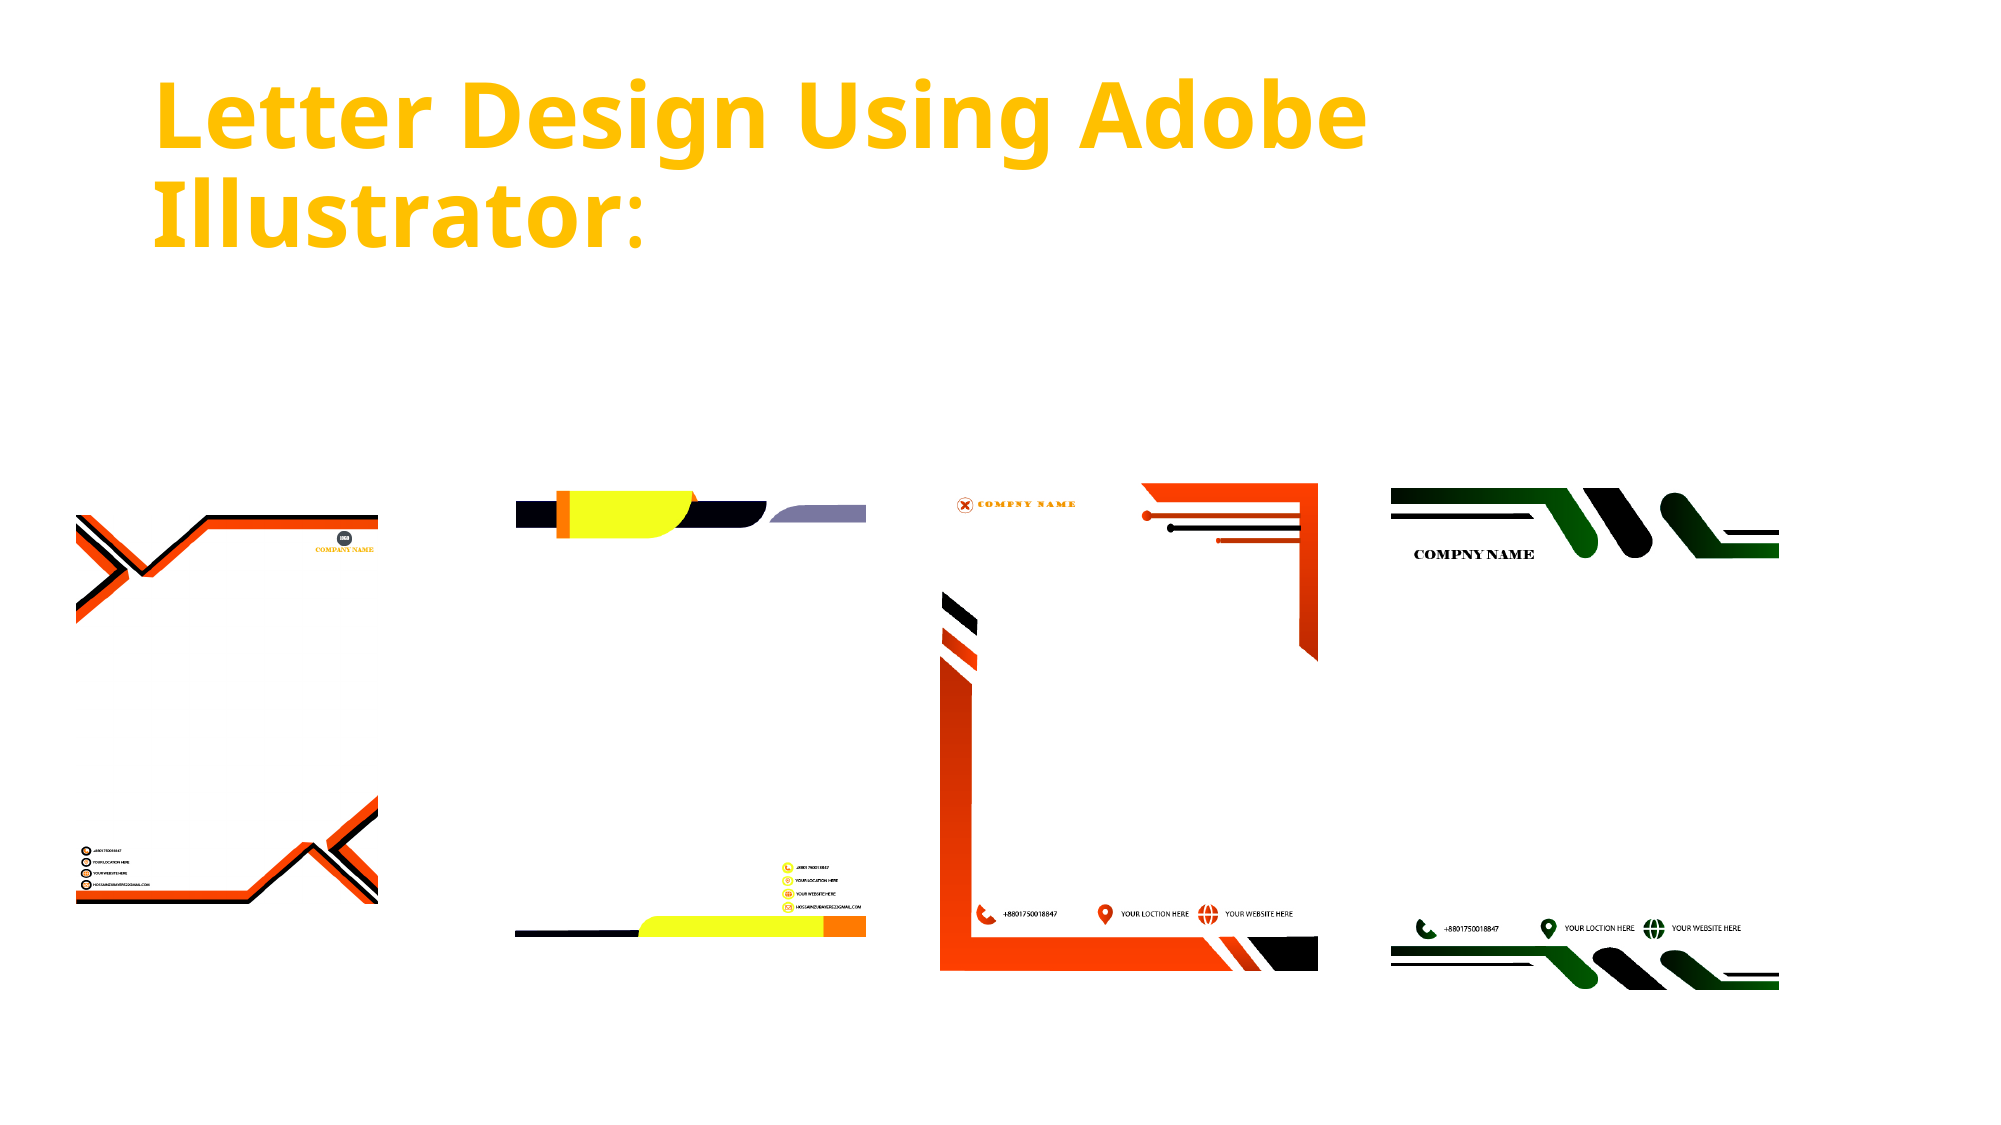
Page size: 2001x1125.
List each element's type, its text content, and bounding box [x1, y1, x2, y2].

picture [940, 482, 1318, 971]
title Letter Design Using Adobe Illustrator: [137, 59, 1863, 278]
picture [515, 482, 867, 937]
picture [1391, 488, 1779, 990]
picture [76, 515, 378, 904]
